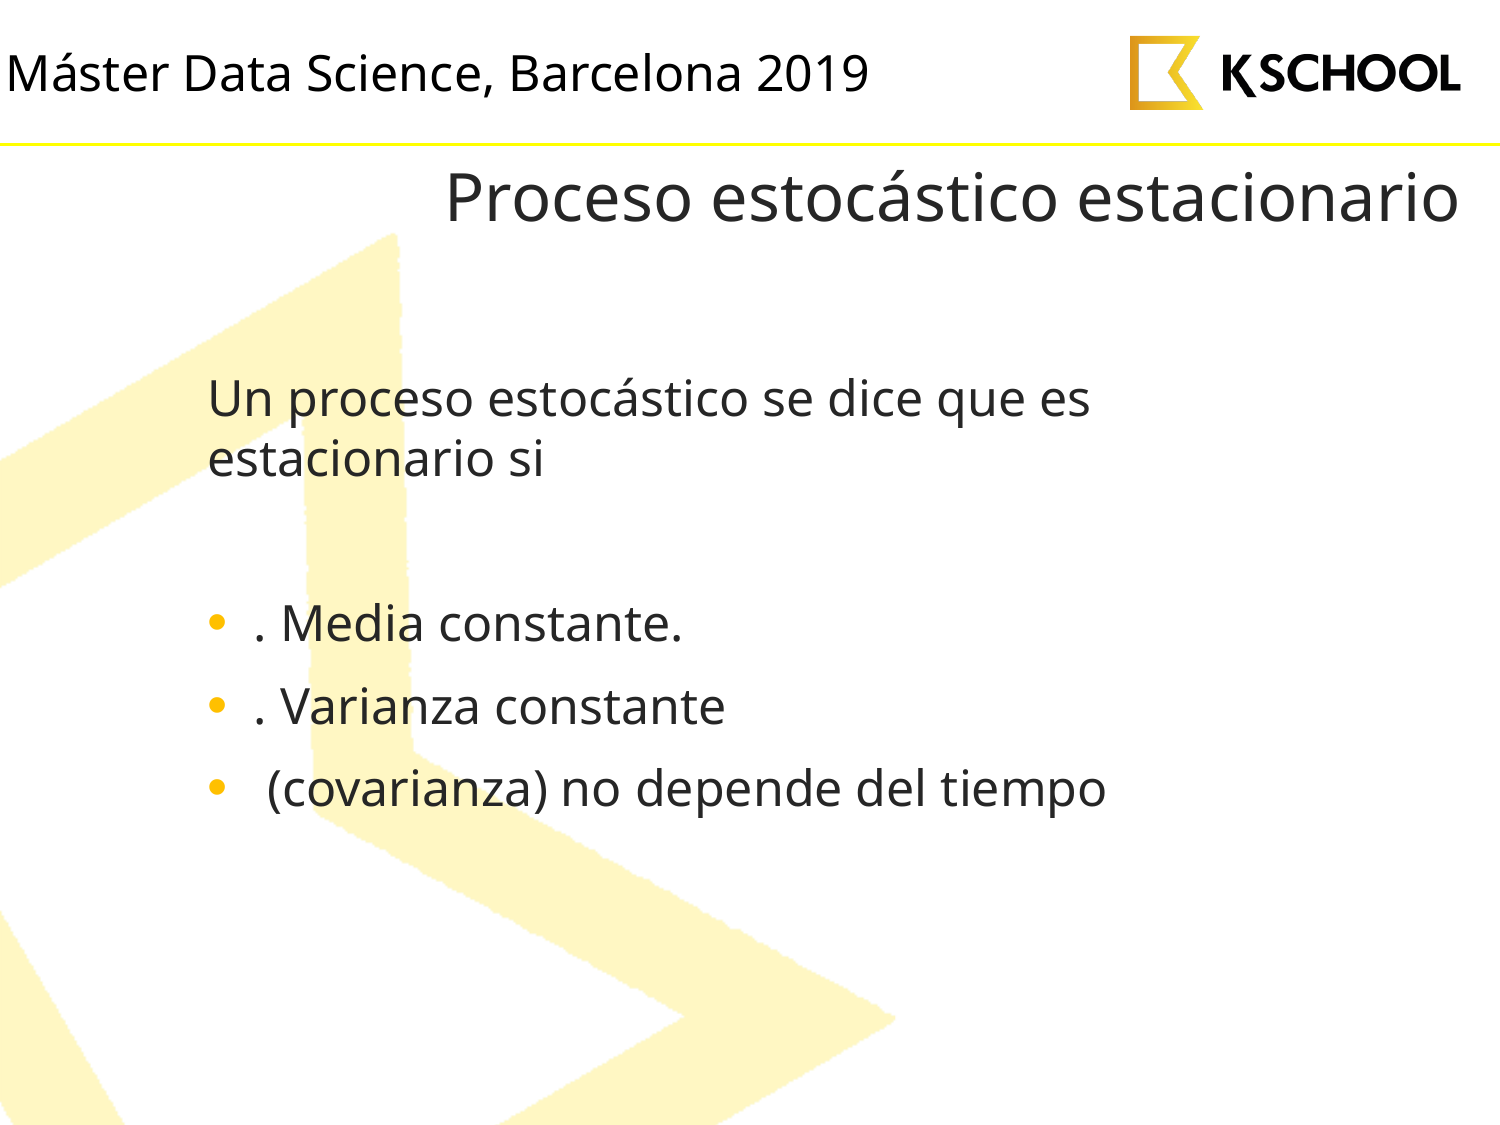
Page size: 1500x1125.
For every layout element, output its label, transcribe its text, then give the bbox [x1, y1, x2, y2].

picture [1121, 23, 1473, 120]
picture [902, 392, 916, 400]
picture [902, 403, 919, 413]
picture [0, 188, 919, 1125]
title Proceso estocástico estacionario [76, 147, 1478, 268]
